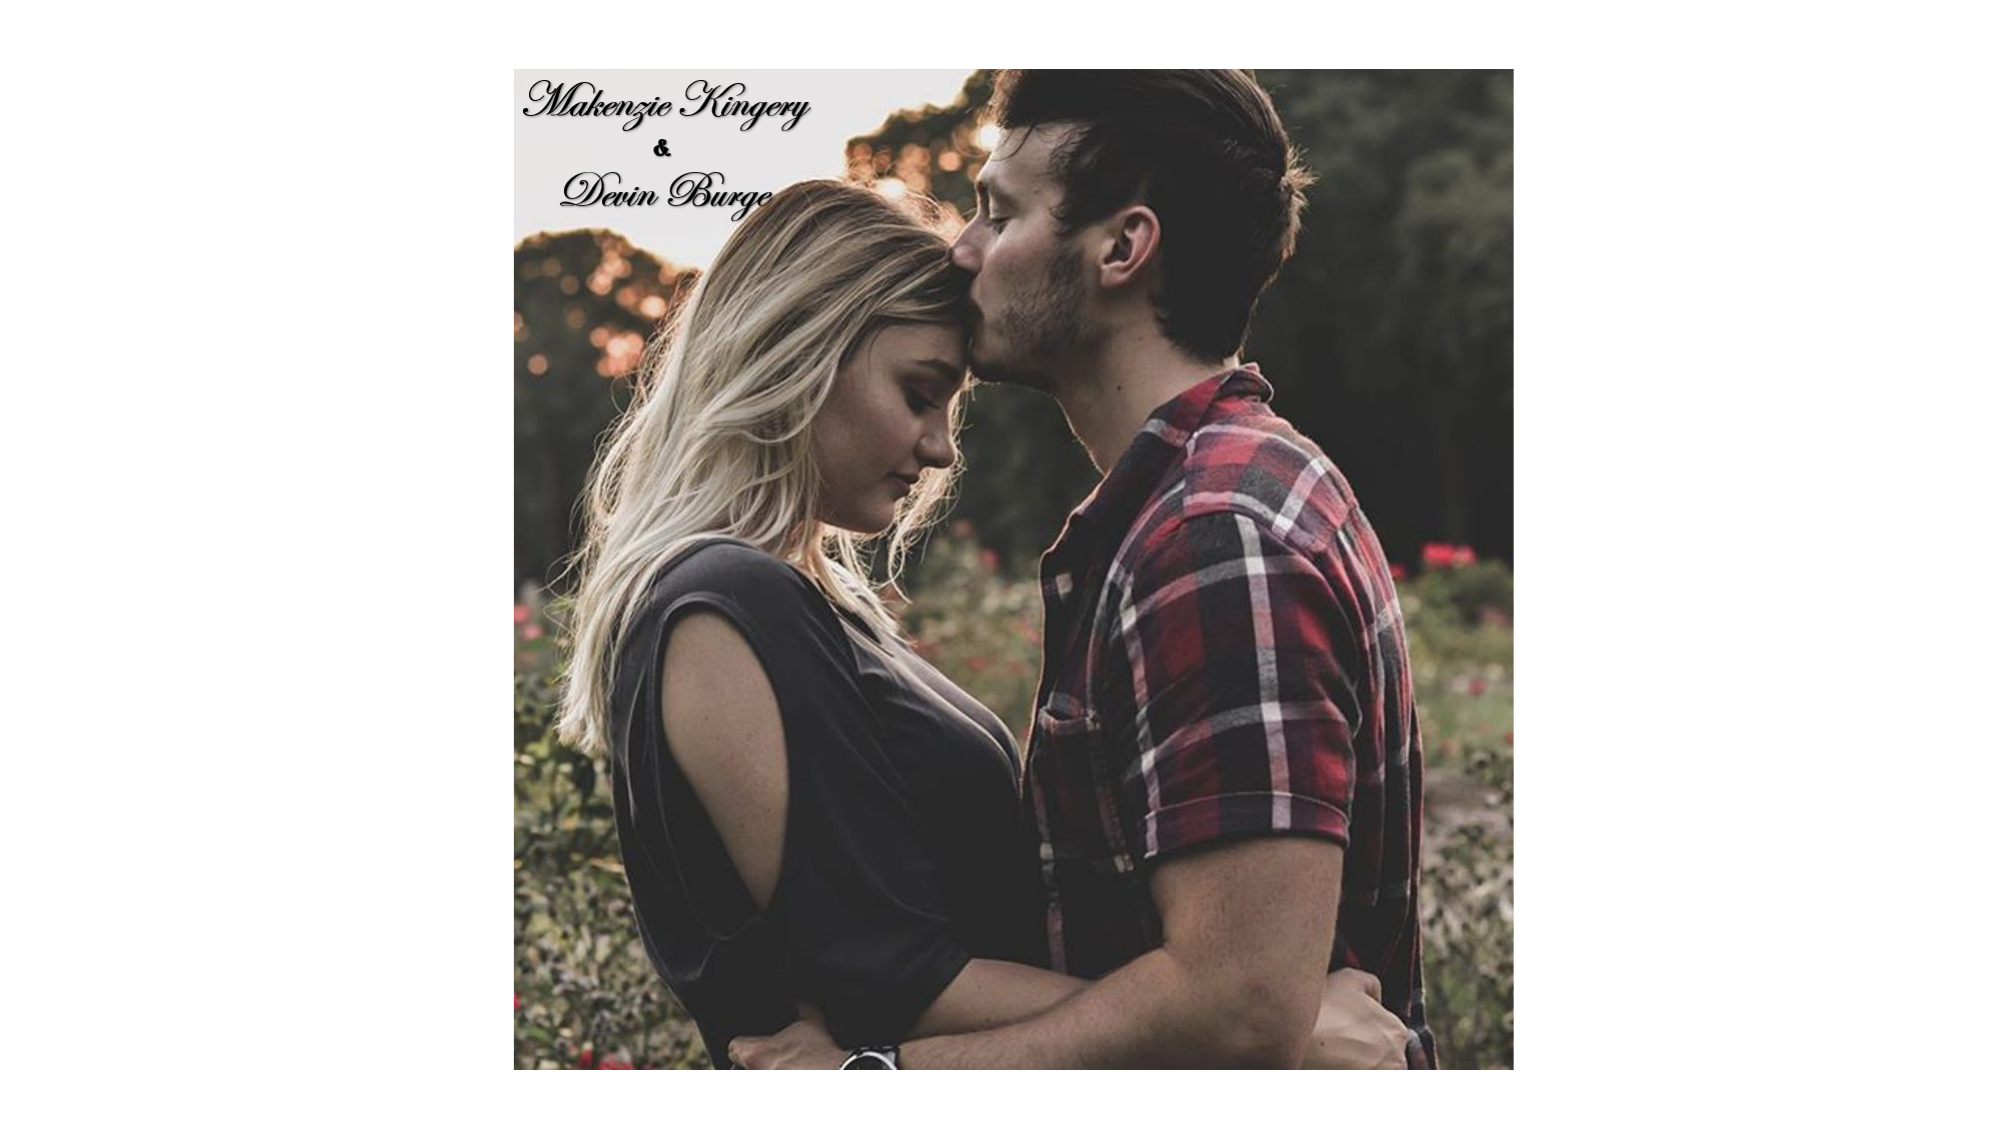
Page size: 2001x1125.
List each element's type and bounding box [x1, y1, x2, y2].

picture [513, 67, 1514, 1070]
